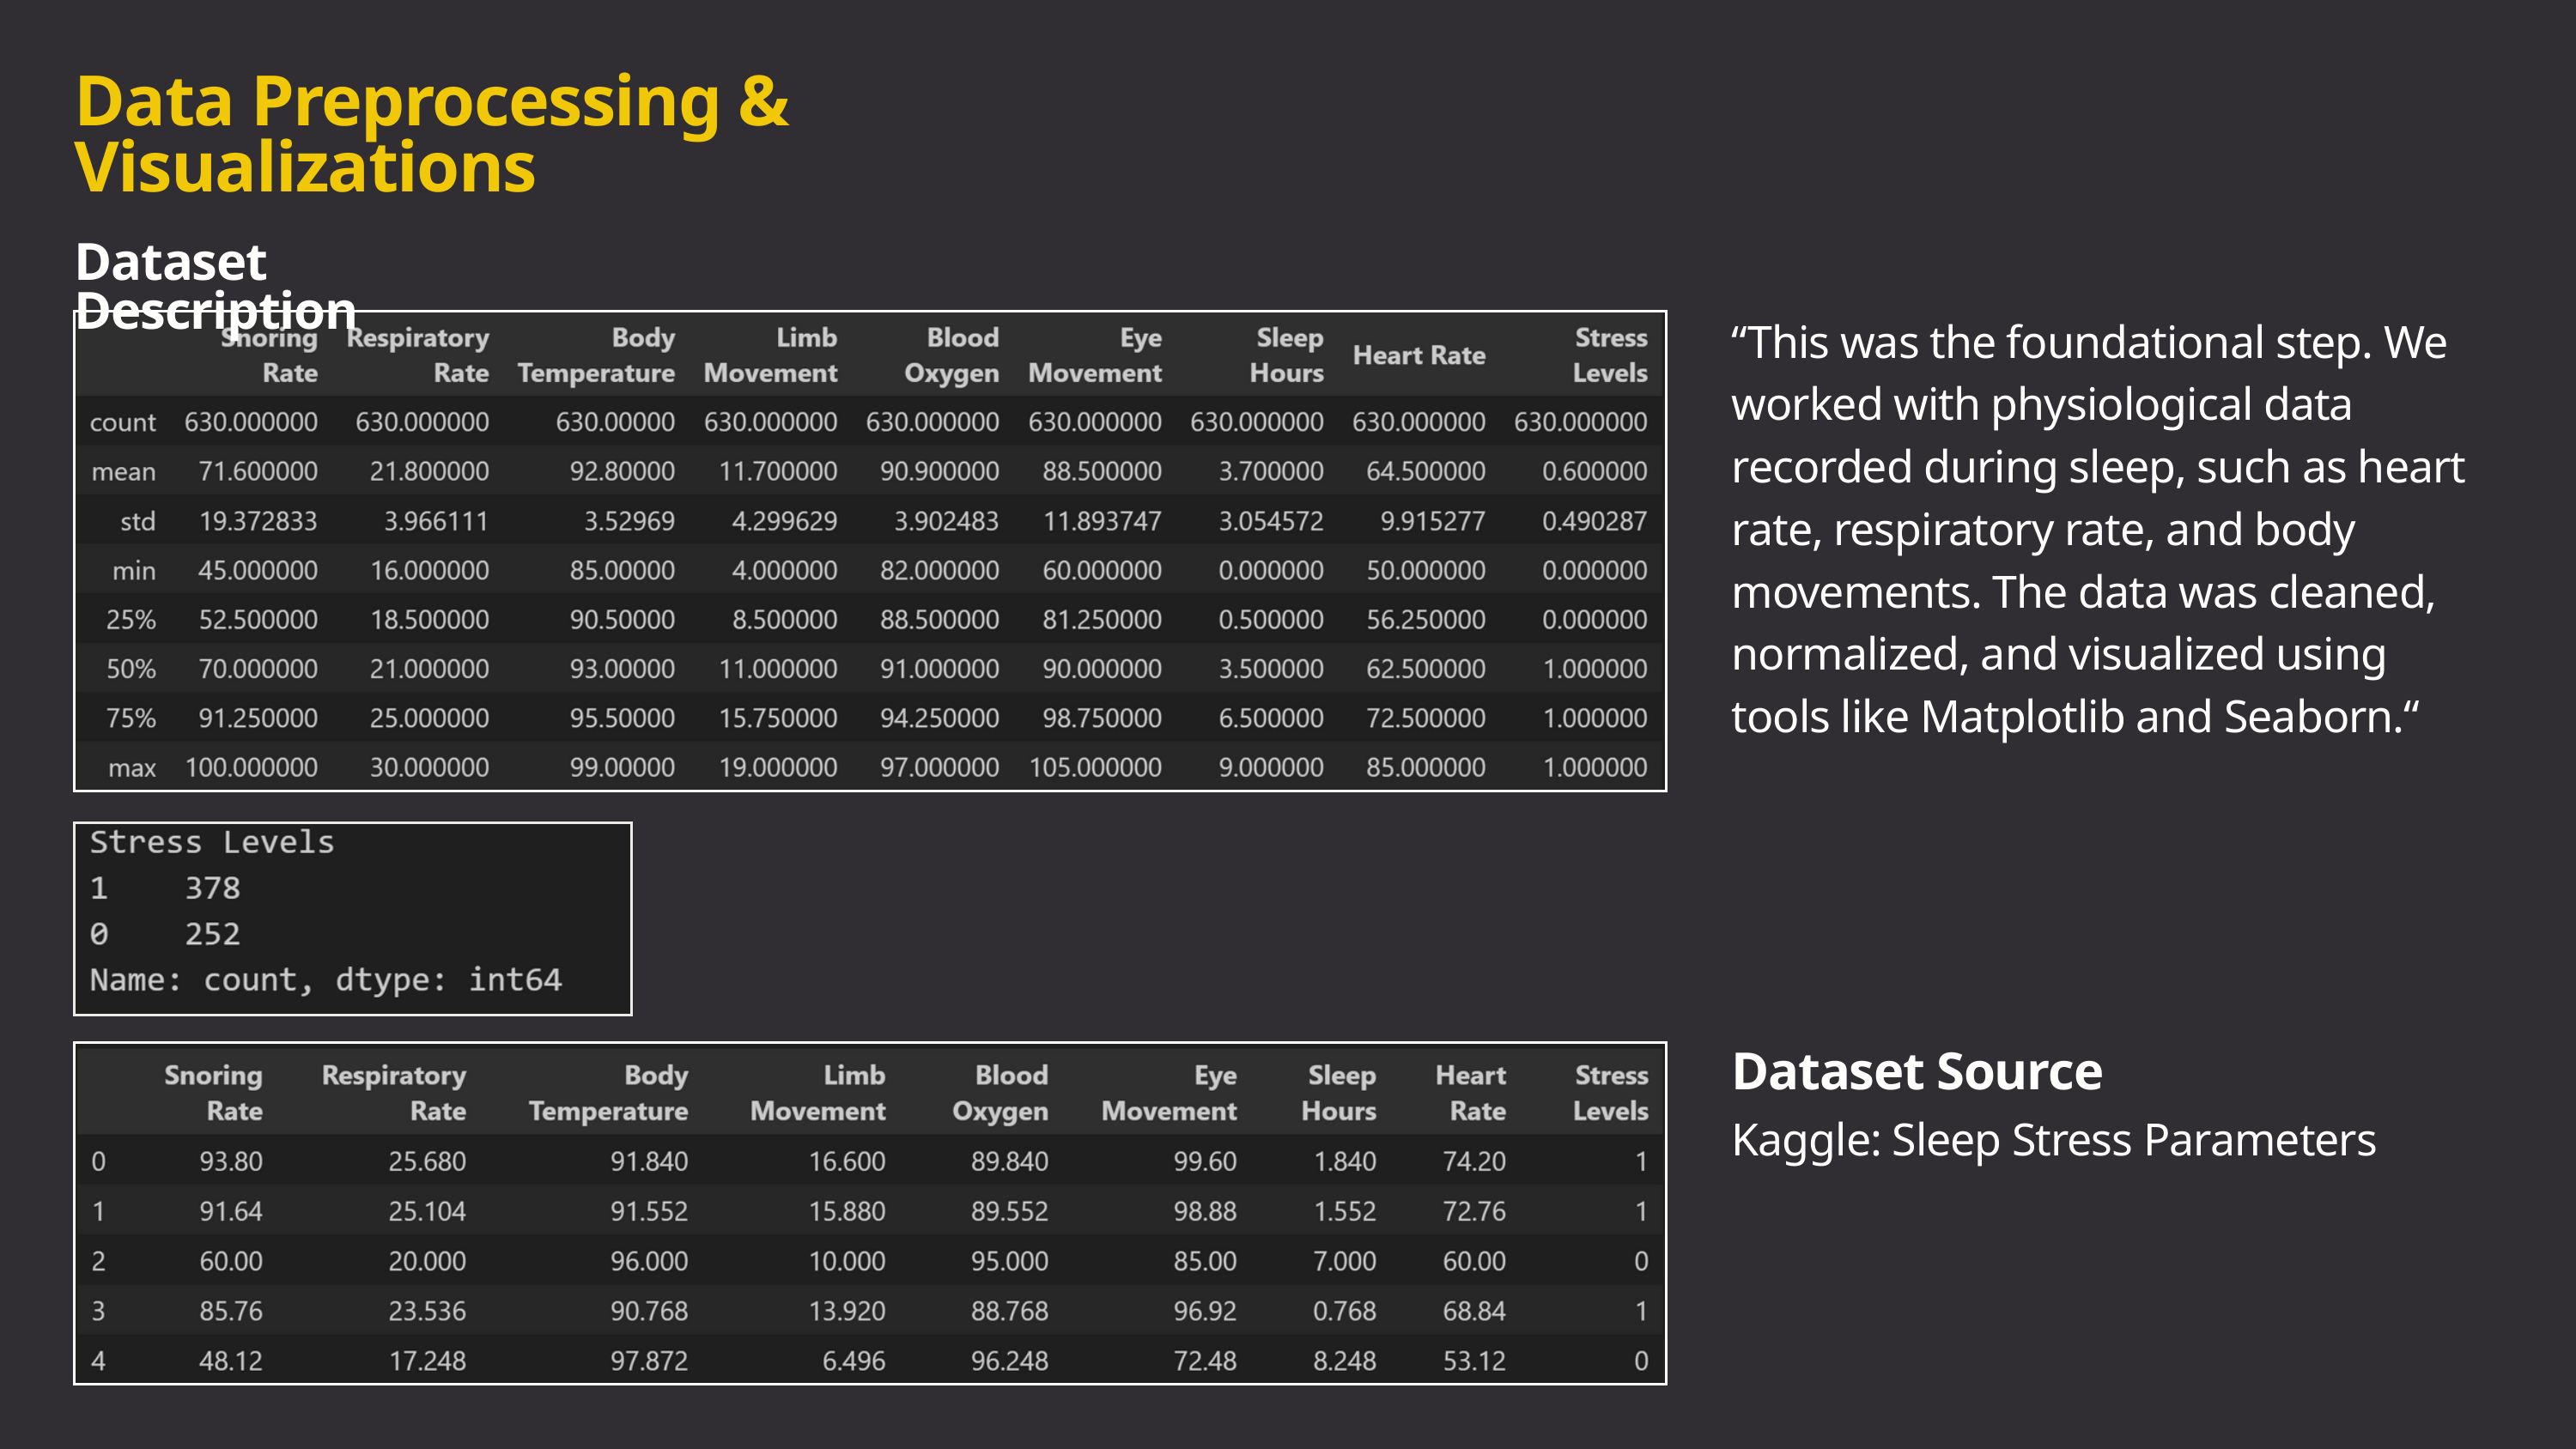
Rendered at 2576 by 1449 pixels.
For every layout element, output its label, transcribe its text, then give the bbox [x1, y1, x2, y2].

text_box [74, 311, 1667, 791]
text_box [74, 1042, 1667, 1385]
text_box [74, 822, 632, 1016]
text_box “This was the foundational step. We worked with physiological data recorded during sleep, such as heart rate, respiratory rate, and body movements. The data was cleaned, normalized, and visualized using tools like Matplotlib and Seaborn.“ [1731, 304, 2482, 742]
text_box Dataset Description [74, 241, 543, 339]
text_box Dataset Source [1731, 1052, 2200, 1100]
text_box Data Preprocessing & Visualizations [74, 73, 1203, 206]
text_box Kaggle: Sleep Stress Parameters [1731, 1101, 2482, 1165]
